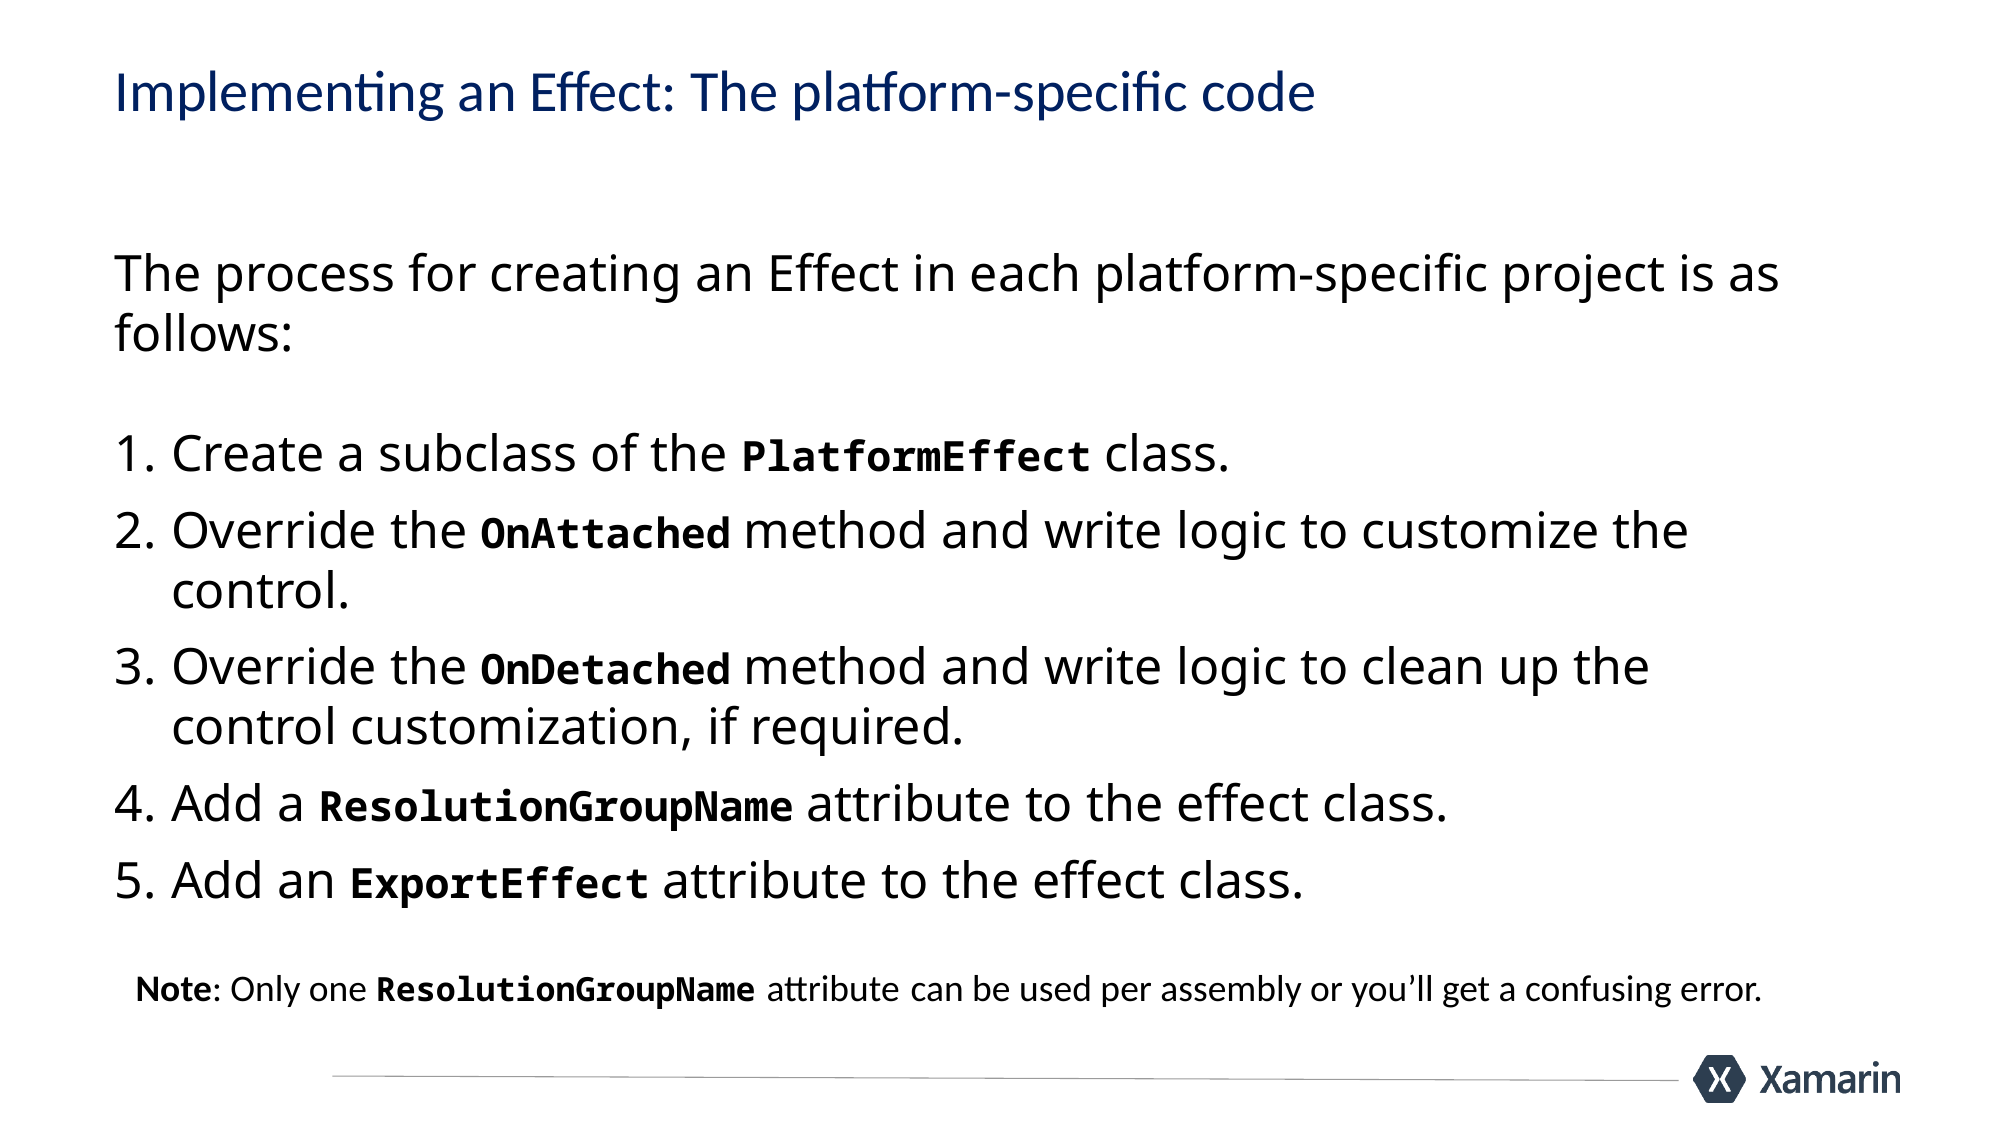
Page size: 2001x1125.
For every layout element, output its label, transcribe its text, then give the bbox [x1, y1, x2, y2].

picture [1693, 1055, 1900, 1103]
title Implementing an Effect: The platform-specific code [99, 49, 1900, 136]
text_box Note: Only one ResolutionGroupName attribute can be used per assembly or you’ll get a confusing error. [120, 952, 1814, 1018]
text_box The process for creating an Effect in each platform-specific project is as follows: Create a subclass of the PlatformEffect class. Override the OnAttached method and write logic to customize the control. Override the OnDetached method and write logic to clean up the control customization, if required. Add a ResolutionGroupName attribute to the effect class. Add an ExportEffect attribute to the effect class. [99, 234, 1835, 916]
